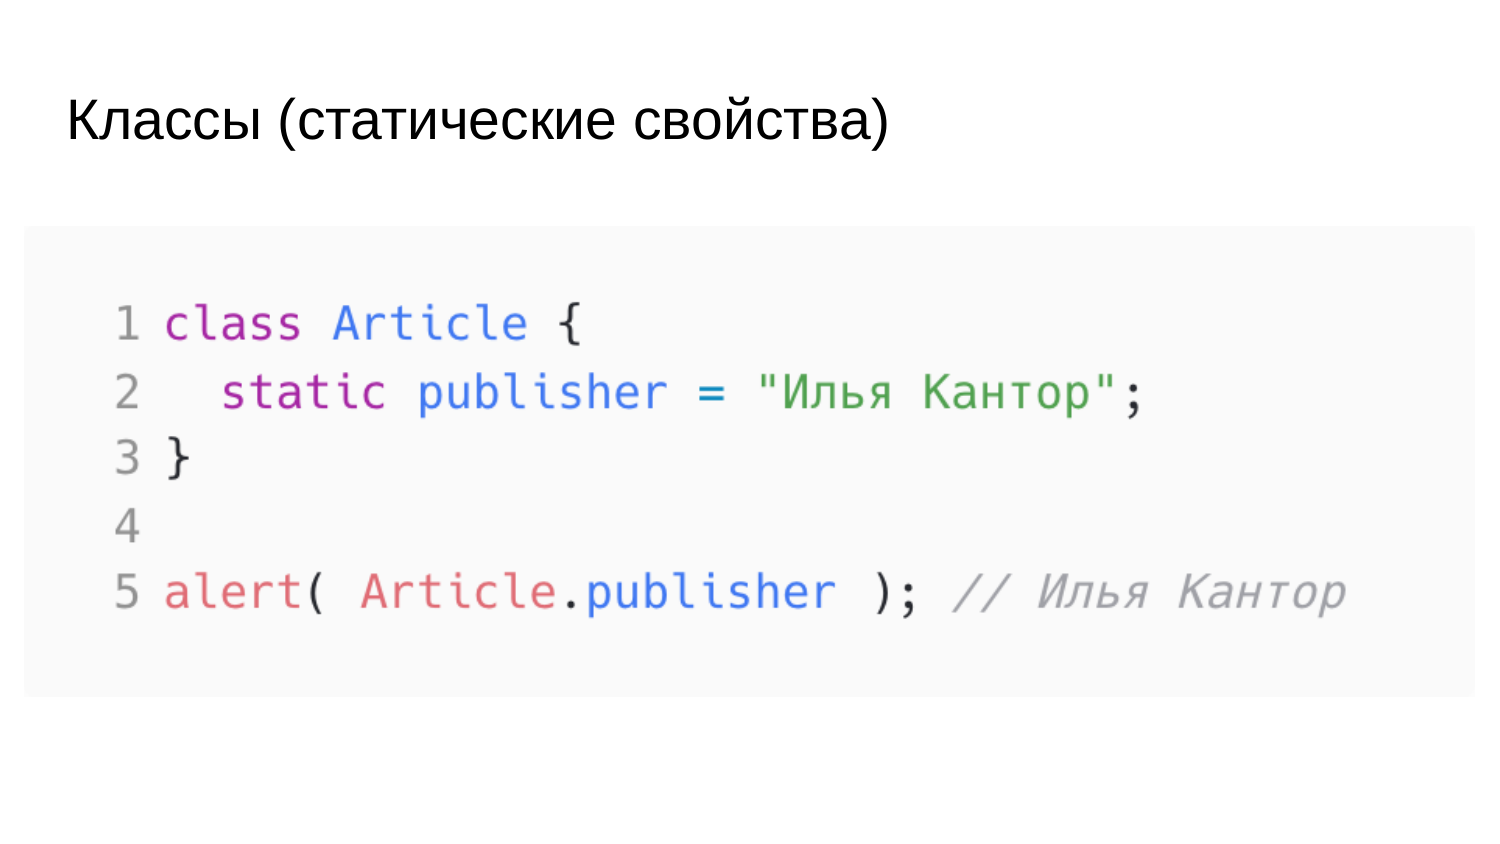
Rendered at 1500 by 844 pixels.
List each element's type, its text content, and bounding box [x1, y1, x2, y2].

title Классы (статические свойства) [51, 72, 1449, 167]
picture [24, 226, 1476, 697]
